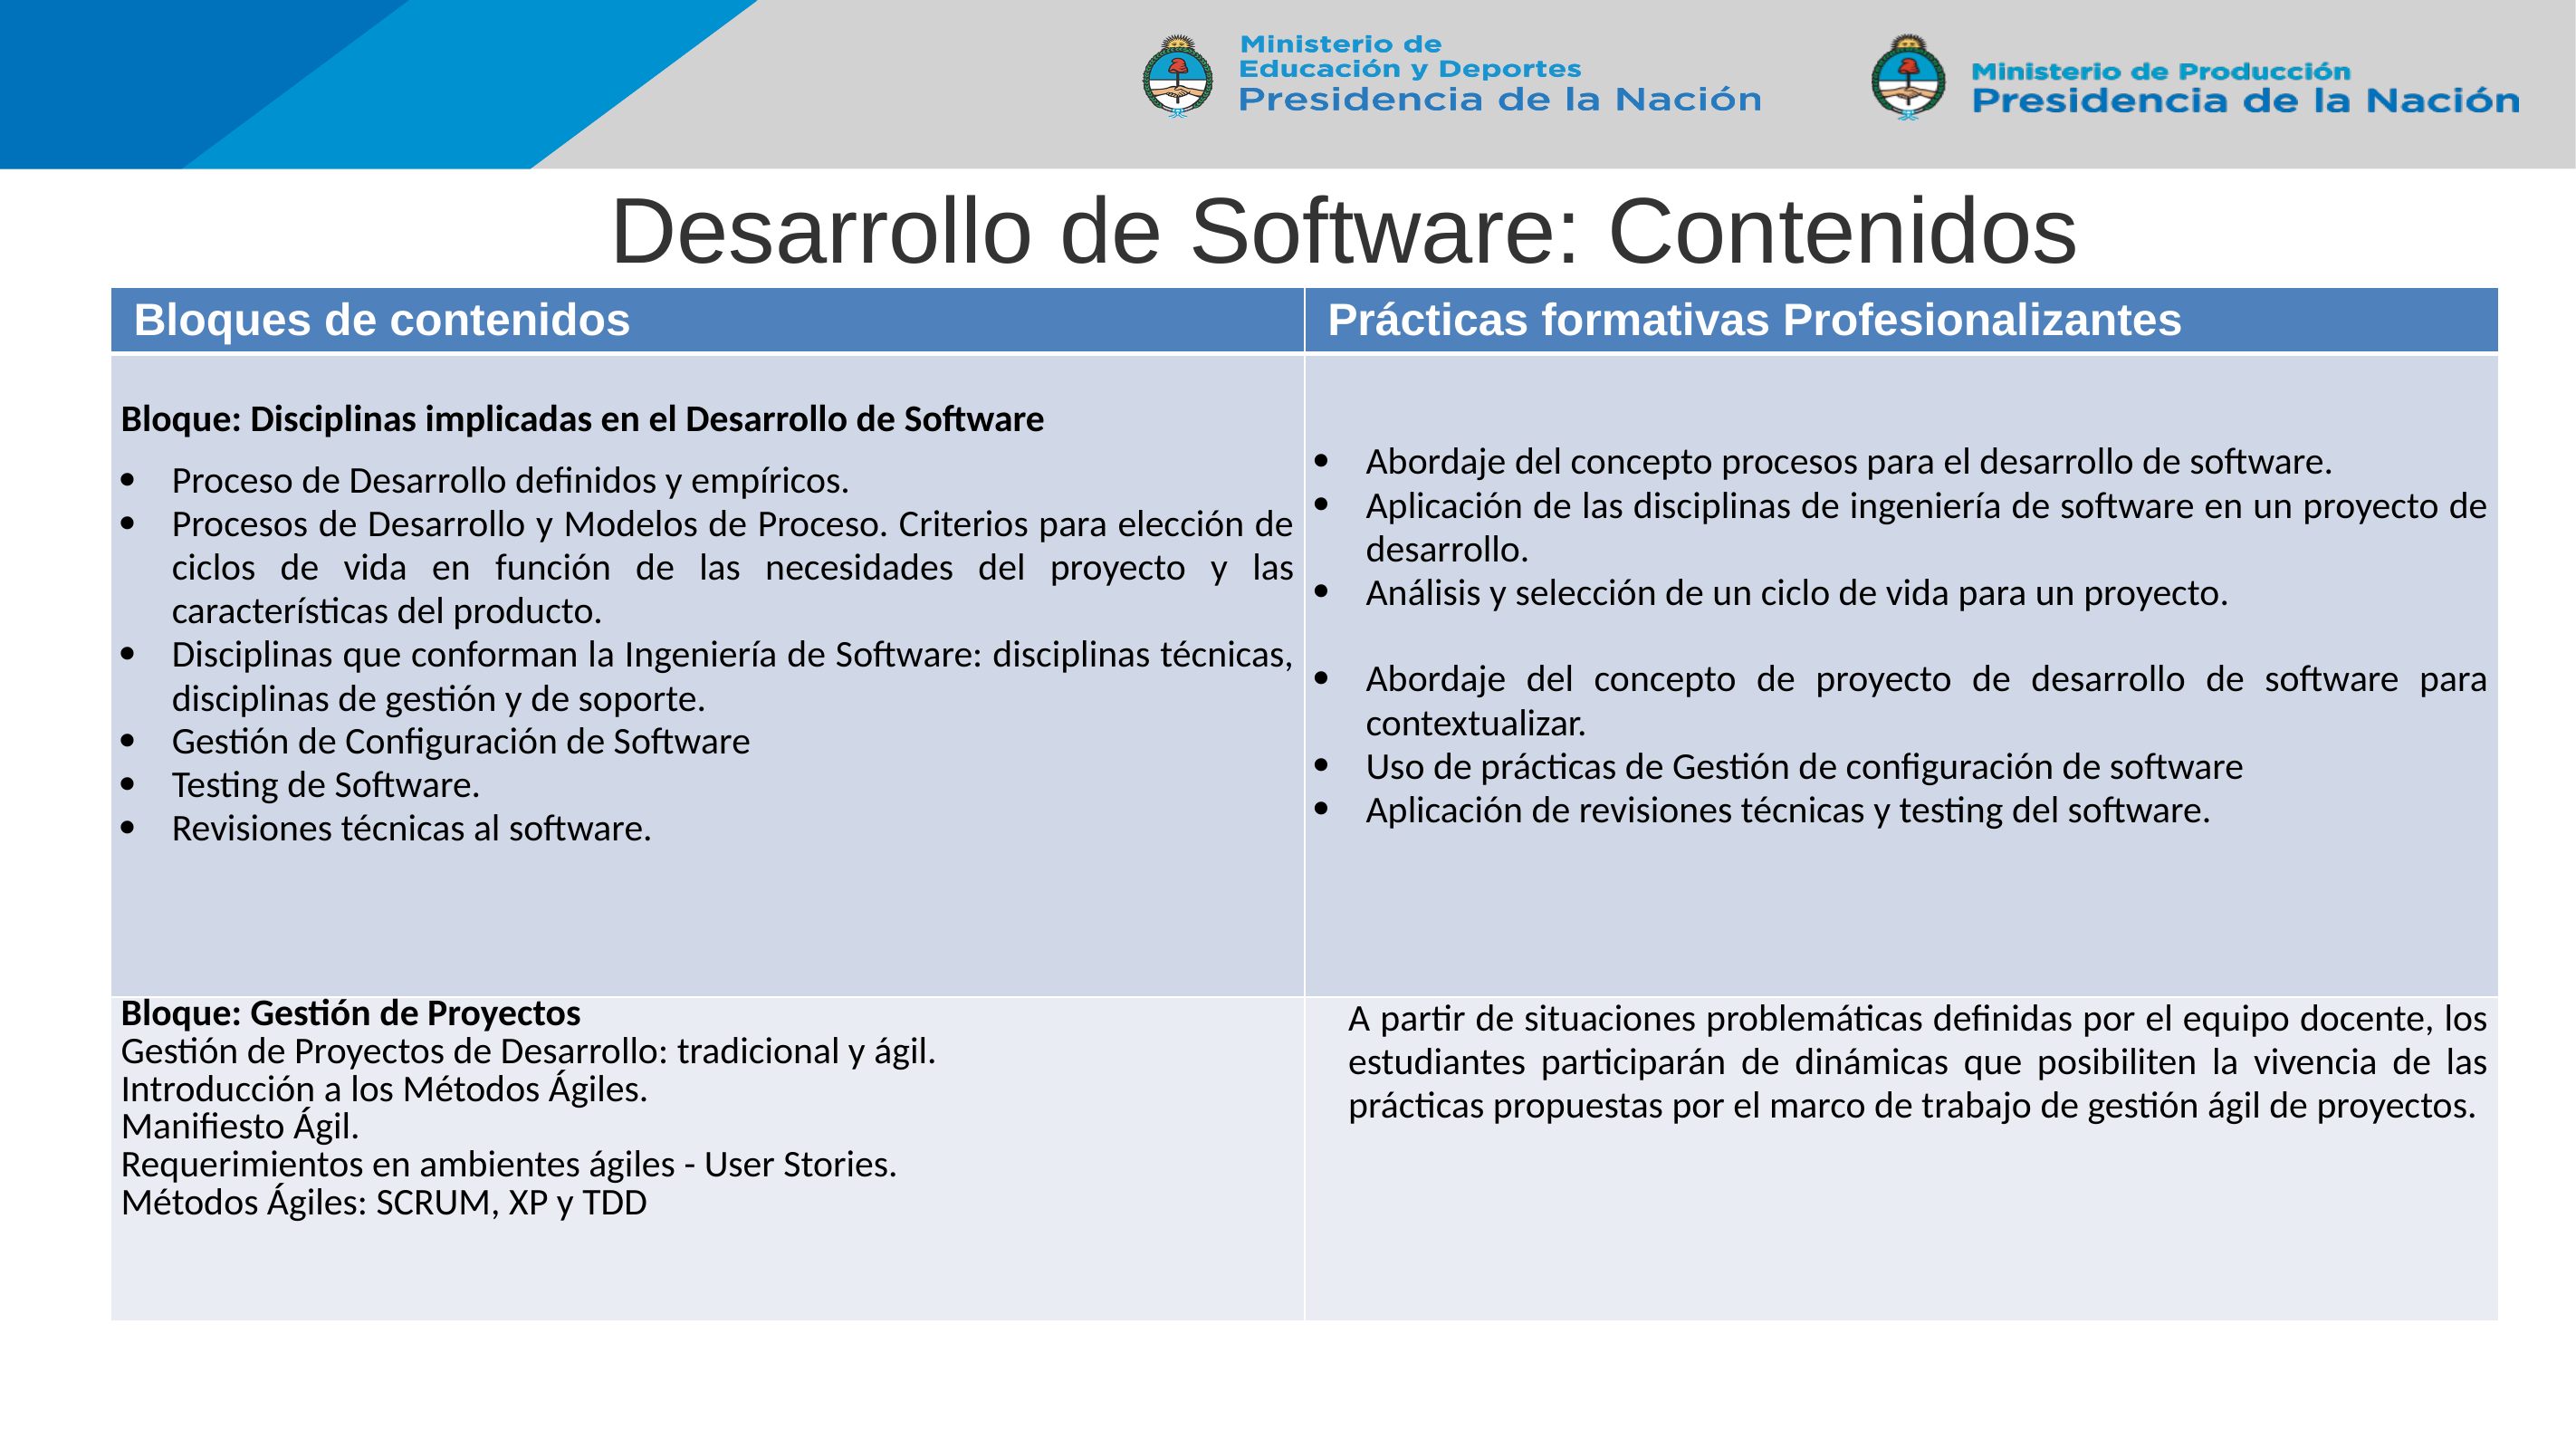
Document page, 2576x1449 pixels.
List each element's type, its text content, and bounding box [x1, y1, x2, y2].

table_cell Bloque: Gestión de Proyectos Gestión de Proyectos de Desarrollo: tradicional y ágil. Introducción a los Métodos Ágiles. Manifiesto Ágil. Requerimientos en ambientes ágiles - User Stories. Métodos Ágiles: SCRUM, XP y TDD [111, 998, 1304, 1320]
picture [1872, 34, 2519, 120]
table_cell Abordaje del concepto procesos para el desarrollo de software. Aplicación de las disciplinas de ingeniería de software en un proyecto de desarrollo. Análisis y selección de un ciclo de vida para un proyecto. Abordaje del concepto de proyecto de desarrollo de software para contextualizar. Uso de prácticas de Gestión de configuración de software Aplicación de revisiones técnicas y testing del software. [1306, 356, 2498, 996]
table_header Prácticas formativas Profesionalizantes [1306, 288, 2498, 351]
table_header Bloques de contenidos [111, 288, 1304, 351]
table_cell A partir de situaciones problemáticas definidas por el equipo docente, los estudiantes participarán de dinámicas que posibiliten la vivencia de las prácticas propuestas por el marco de trabajo de gestión ágil de proyectos. [1306, 998, 2498, 1320]
title Desarrollo de Software: Contenidos [574, 169, 2114, 286]
picture [1142, 34, 1760, 122]
table_cell Bloque: Disciplinas implicadas en el Desarrollo de Software Proceso de Desarrollo definidos y empíricos. Procesos de Desarrollo y Modelos de Proceso. Criterios para elección de ciclos de vida en función de las necesidades del proyecto y las características del producto. Disciplinas que conforman la Ingeniería de Software: disciplinas técnicas, disciplinas de gestión y de soporte. Gestión de Configuración de Software Testing de Software. Revisiones técnicas al software. [111, 356, 1304, 996]
